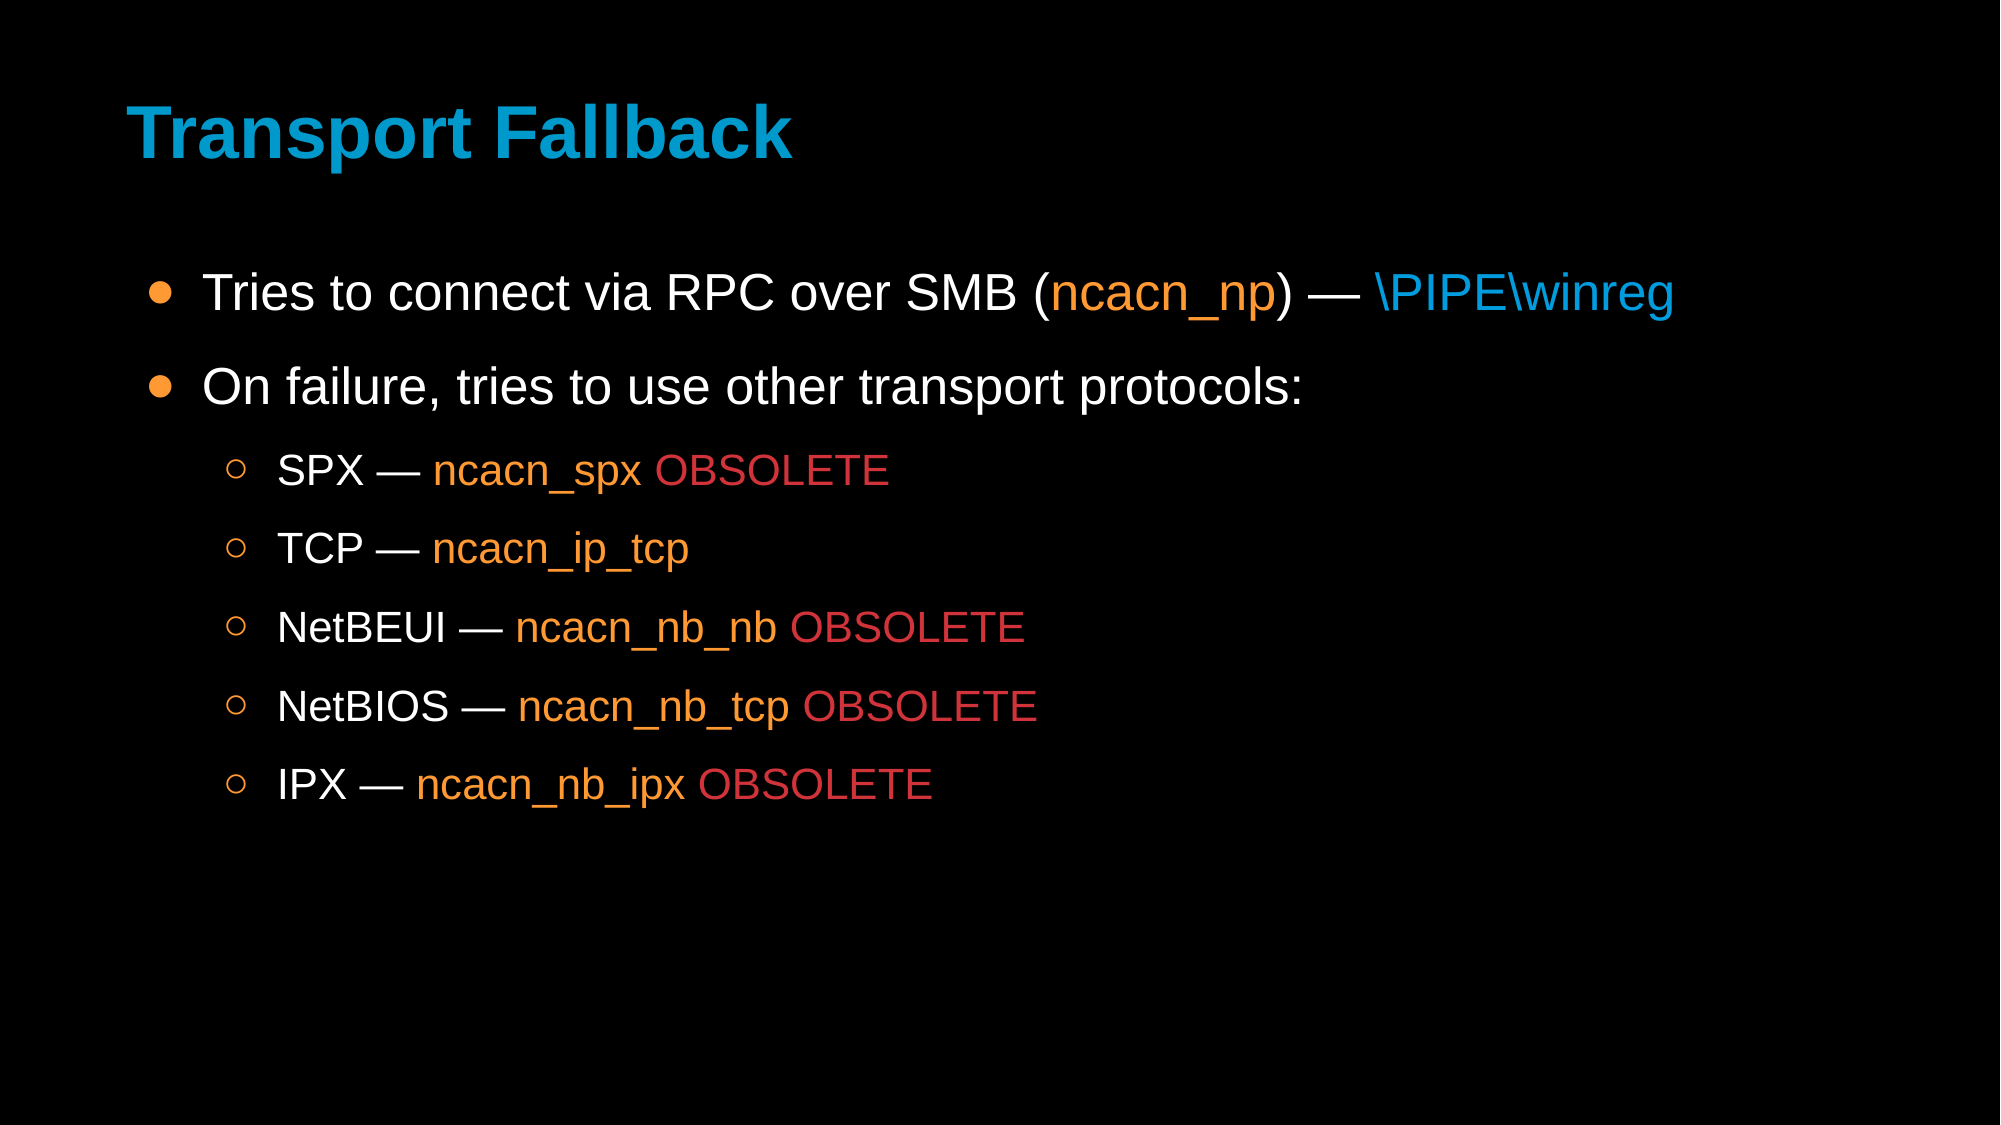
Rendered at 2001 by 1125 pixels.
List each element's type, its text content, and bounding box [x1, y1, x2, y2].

list Tries to connect via RPC over SMB (ncacn_np) — \PIPE\winreg On failure, tries to use other transport protocols: SPX — ncacn_spx OBSOLETE TCP — ncacn_ip_tcp NetBEUI — ncacn_nb_nb OBSOLETE NetBIOS — ncacn_nb_tcp OBSOLETE IPX — ncacn_nb_ipx OBSOLETE [111, 212, 1938, 1005]
title Transport Fallback [111, 91, 1938, 167]
